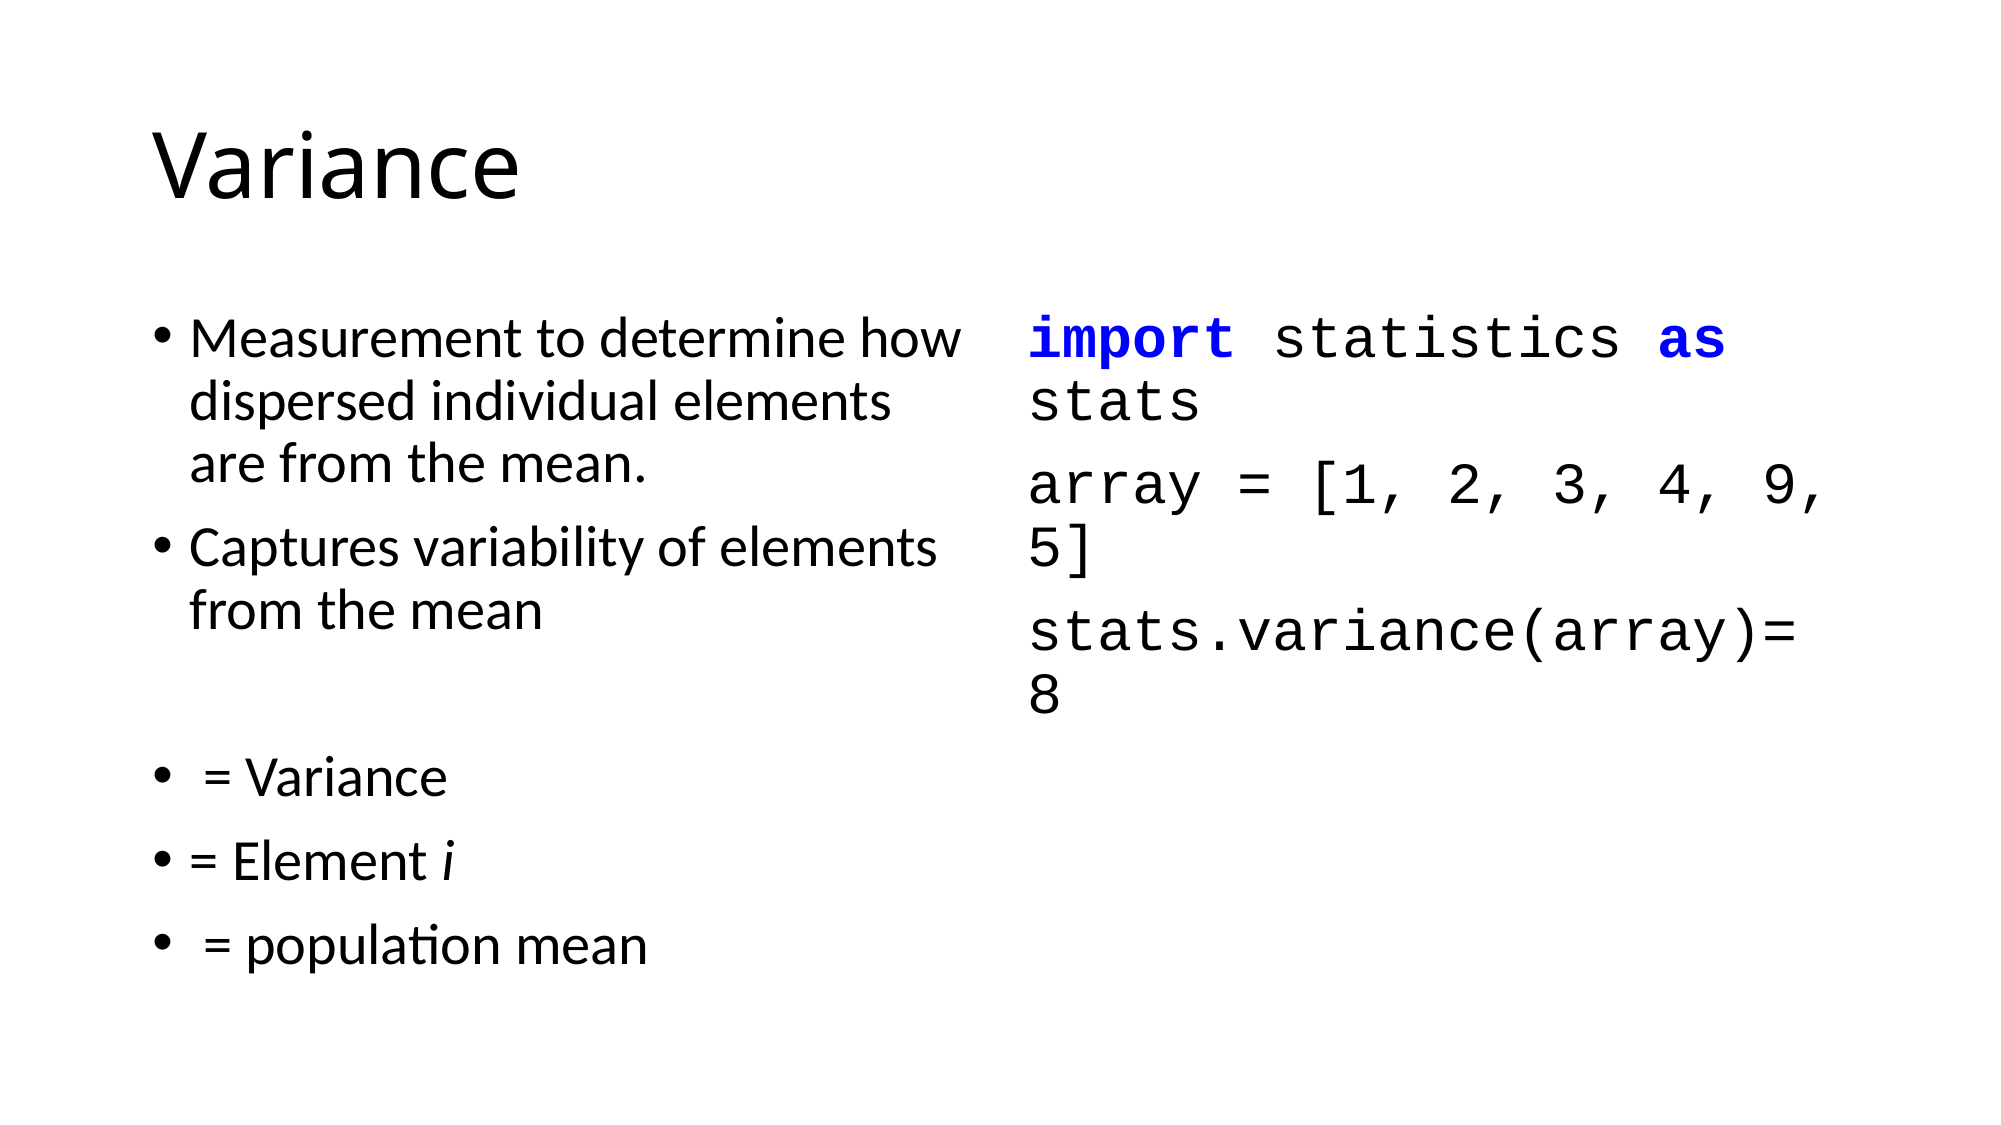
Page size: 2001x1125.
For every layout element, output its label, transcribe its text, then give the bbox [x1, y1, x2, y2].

title Variance [137, 59, 1863, 278]
list import statistics as stats array = [1, 2, 3, 4, 9, 5] stats.variance(array)= 8 [1012, 299, 1863, 1014]
